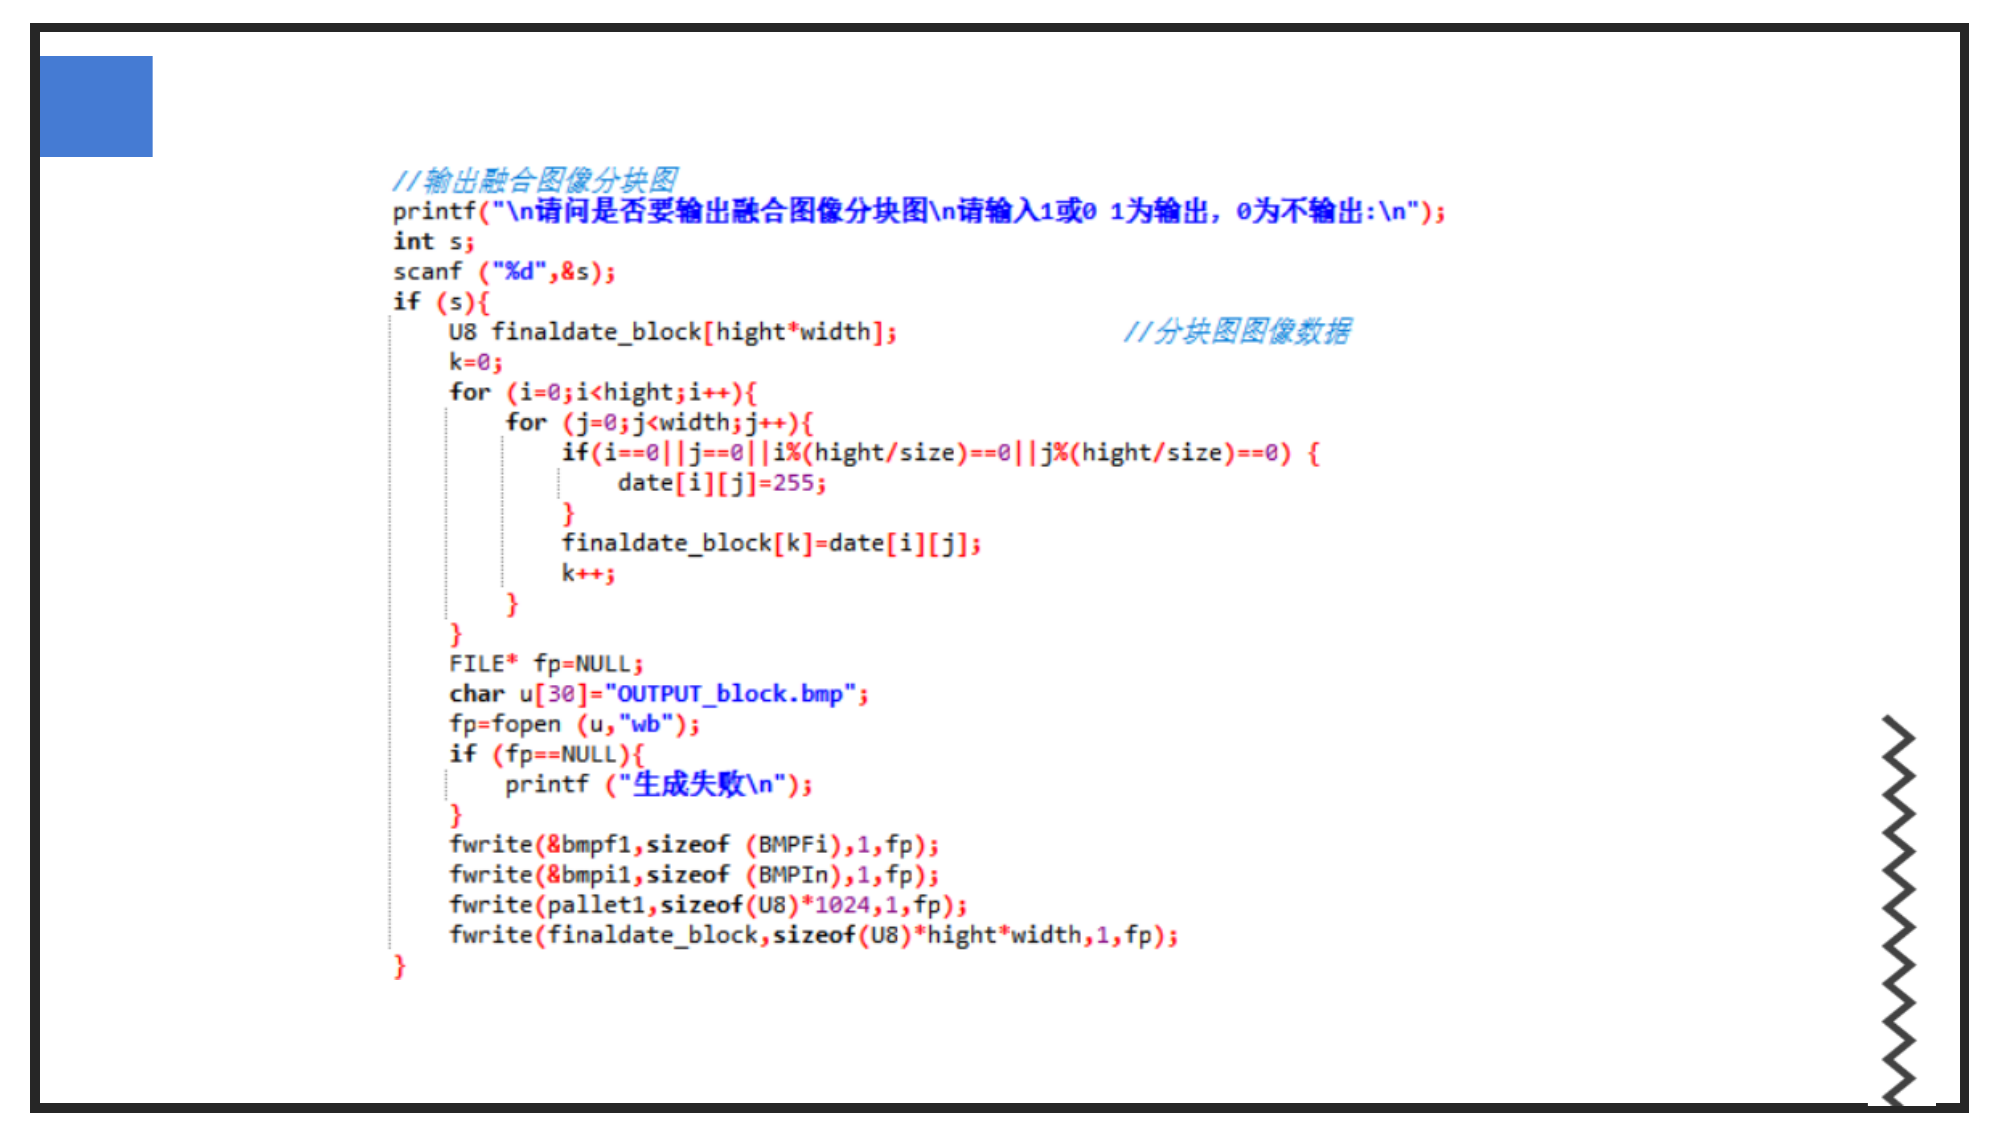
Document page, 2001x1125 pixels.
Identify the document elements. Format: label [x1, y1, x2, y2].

picture [1867, 707, 1936, 1106]
picture [375, 166, 1536, 980]
